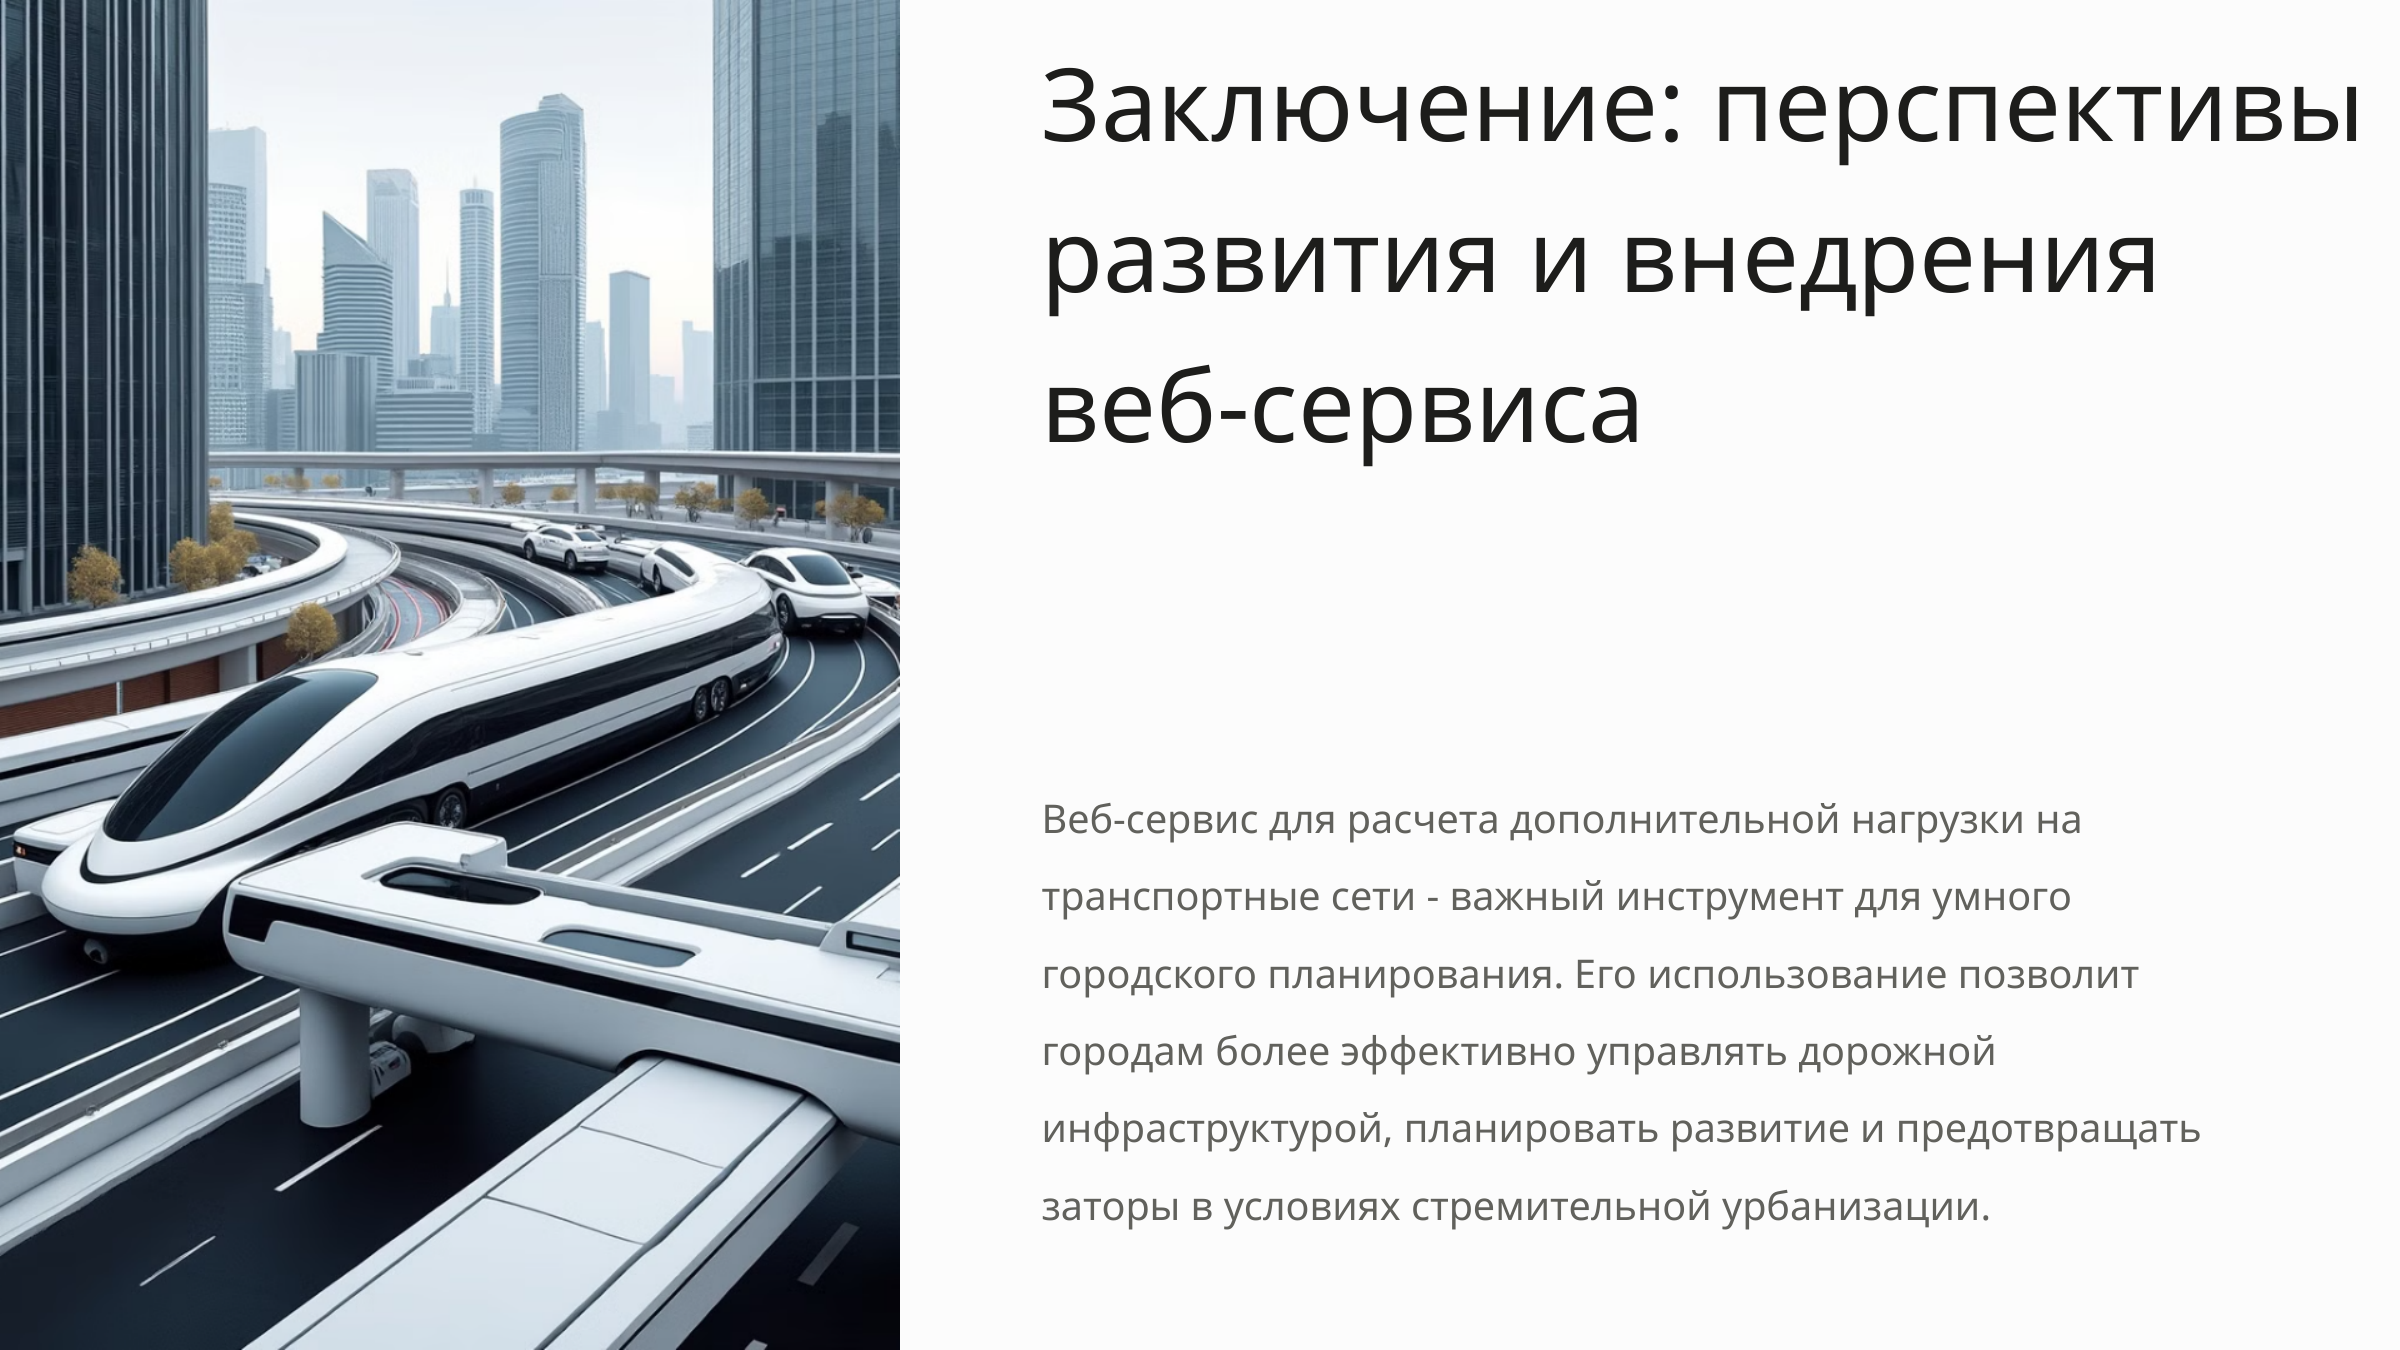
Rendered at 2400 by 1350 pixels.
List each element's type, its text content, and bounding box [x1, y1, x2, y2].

picture [0, 0, 901, 1350]
text_box Заключение: перспективы развития и внедрения веб-сервиса [1041, 11, 2380, 518]
text_box Веб-сервис для расчета дополнительной нагрузки на транспортные сети - важный инструмент для умного городского планирования. Его использование позволит городам более эффективно управлять дорожной инфраструктурой, планировать развитие и предотвращать заторы в условиях стремительной урбанизации. [1041, 763, 2259, 1153]
